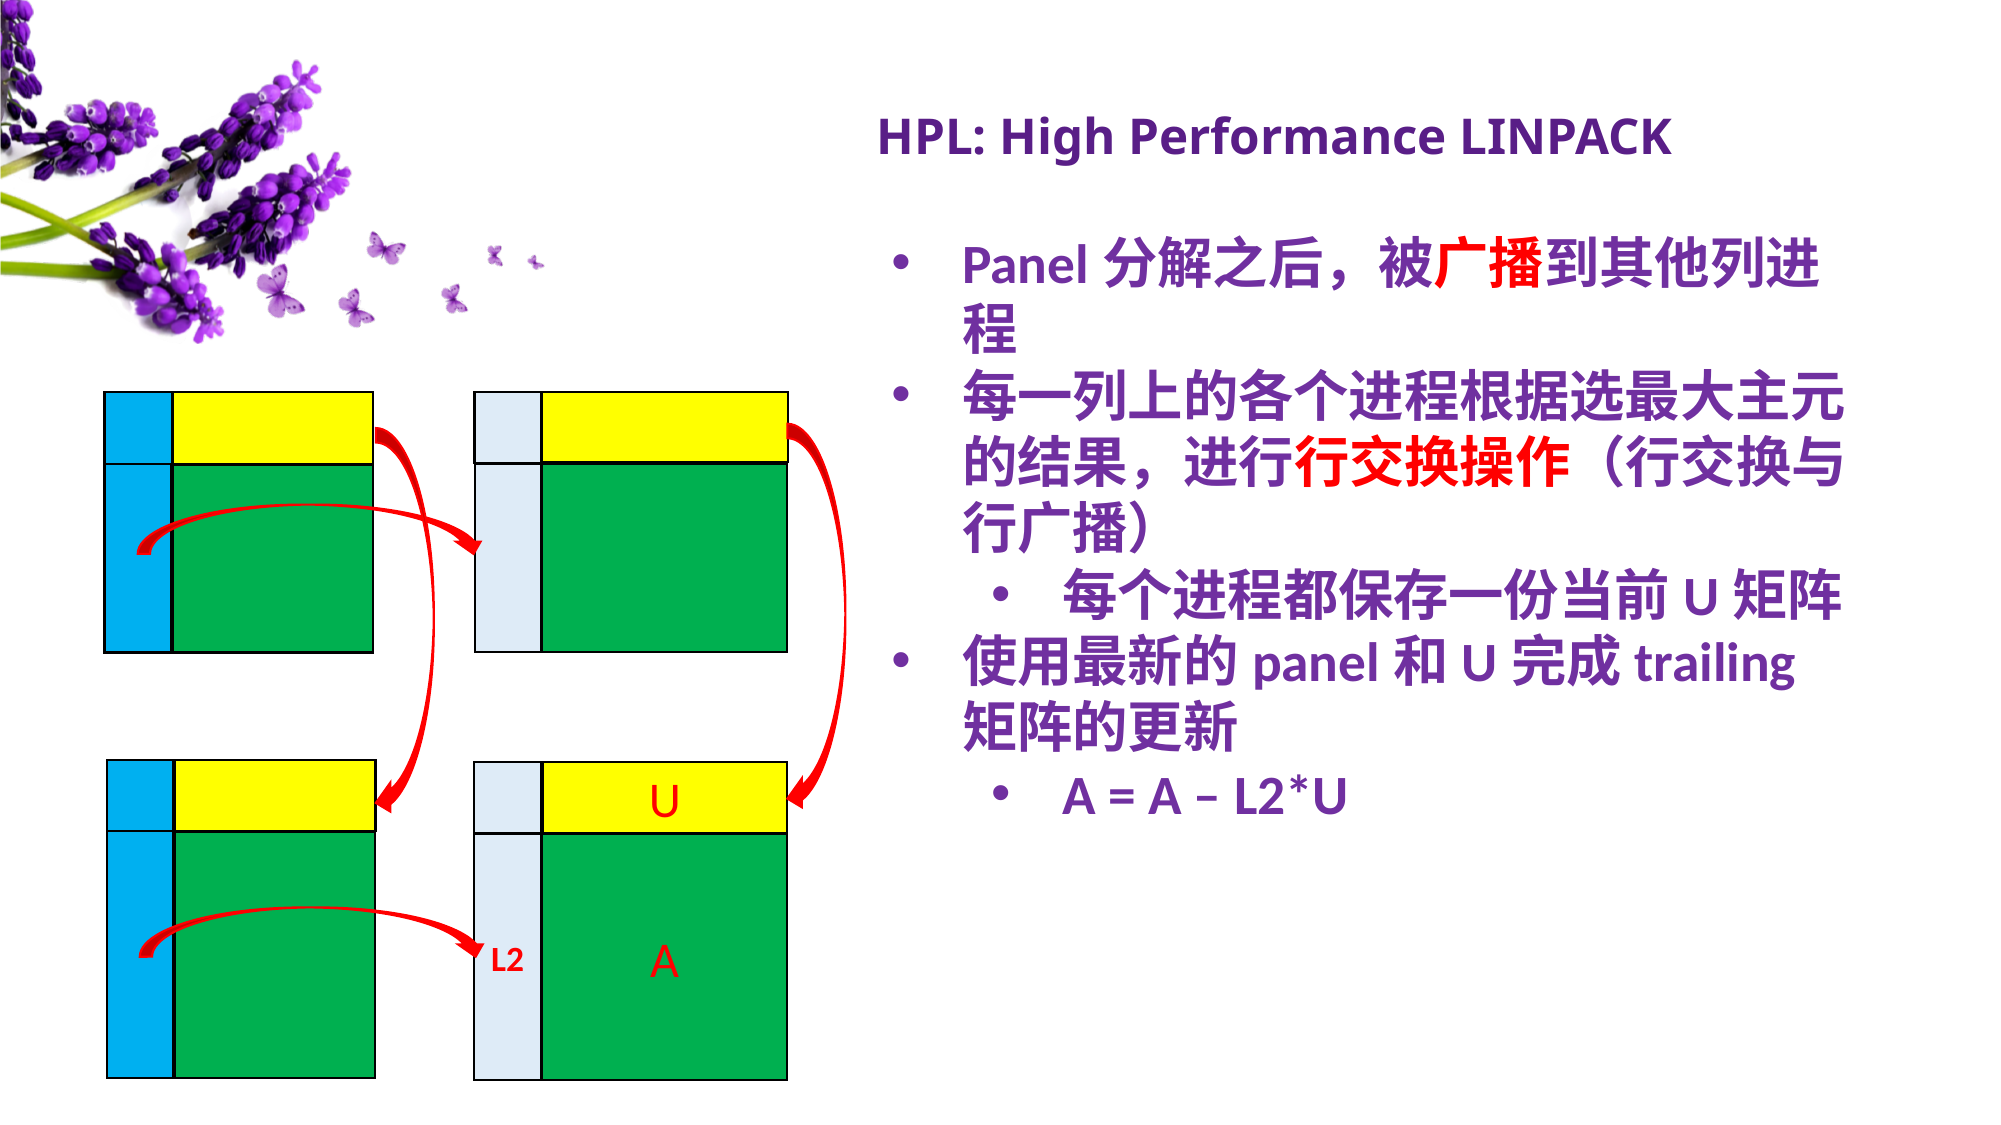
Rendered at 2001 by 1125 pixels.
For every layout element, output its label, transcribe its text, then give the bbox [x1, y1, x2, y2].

text_box [785, 422, 847, 810]
text_box L2 [473, 833, 541, 1081]
text_box [138, 906, 485, 959]
text_box [174, 759, 377, 832]
text_box [173, 391, 374, 464]
text_box Panel分解之后，被广播到其他列进程 每一列上的各个进程根据选最大主元的结果，进行行交换操作（行交换与行广播） 每个进程都保存一份当前U矩阵 使用最新的panel和U完成trailing矩阵的更新 A = A – L2*U [876, 220, 1877, 833]
text_box A [541, 833, 788, 1081]
text_box [542, 463, 788, 653]
text_box U [542, 761, 788, 833]
text_box [136, 503, 422, 555]
text_box [103, 391, 173, 464]
text_box [171, 464, 374, 522]
text_box [174, 831, 376, 925]
text_box [103, 463, 172, 654]
text_box [174, 909, 376, 1079]
text_box [374, 426, 435, 814]
text_box [542, 391, 789, 463]
text_box [106, 830, 174, 1079]
text_box [106, 759, 174, 830]
text_box HPL: High Performance LINPACK [831, 97, 1717, 172]
text_box [473, 761, 542, 833]
text_box [171, 506, 374, 654]
picture [1, 0, 552, 435]
text_box [473, 391, 542, 464]
text_box [427, 516, 483, 556]
text_box [474, 464, 542, 653]
